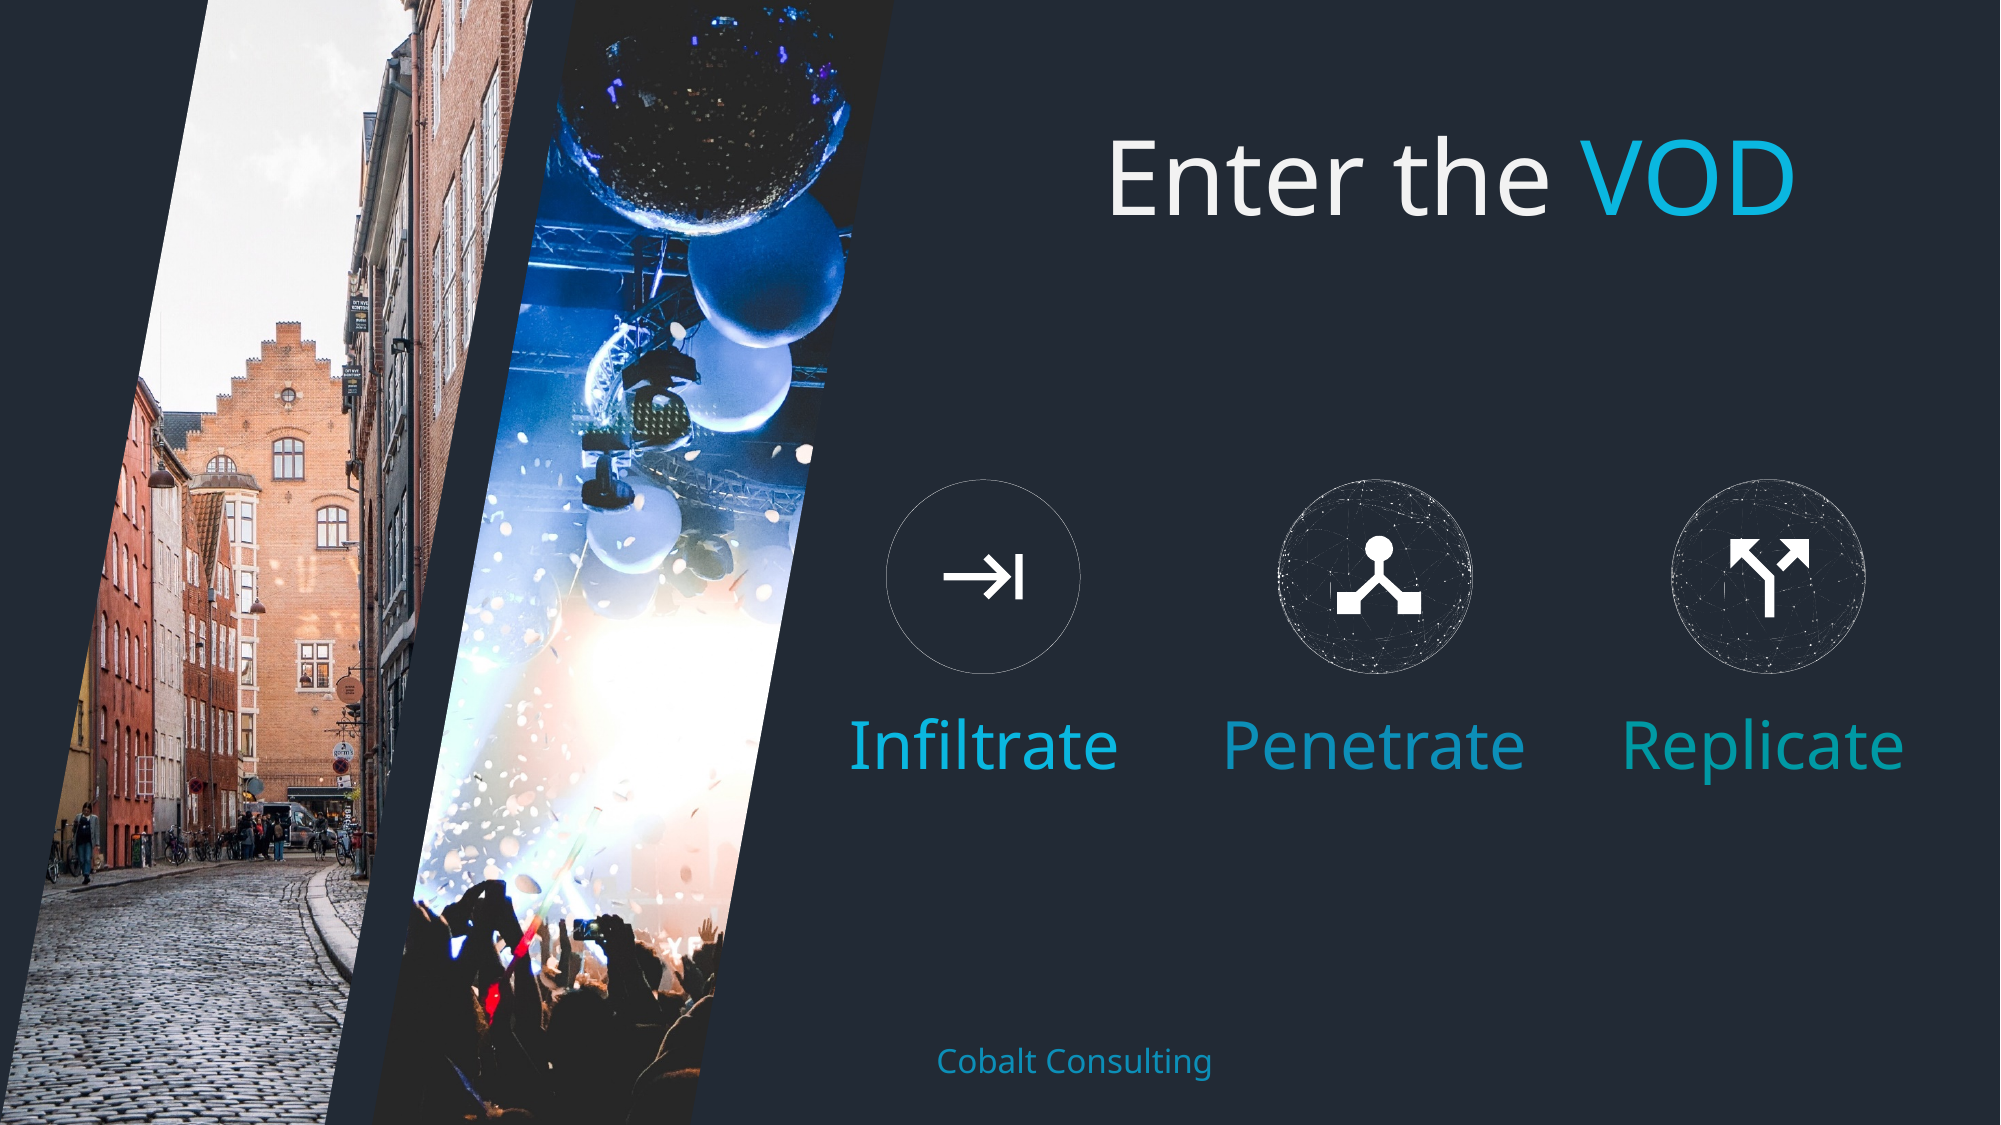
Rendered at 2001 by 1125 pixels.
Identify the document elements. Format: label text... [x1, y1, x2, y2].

text_box Enter the VOD [1088, 103, 1815, 244]
picture [0, 0, 895, 1125]
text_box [783, 479, 1974, 792]
text_box Cobalt Consulting [895, 1032, 1229, 1088]
